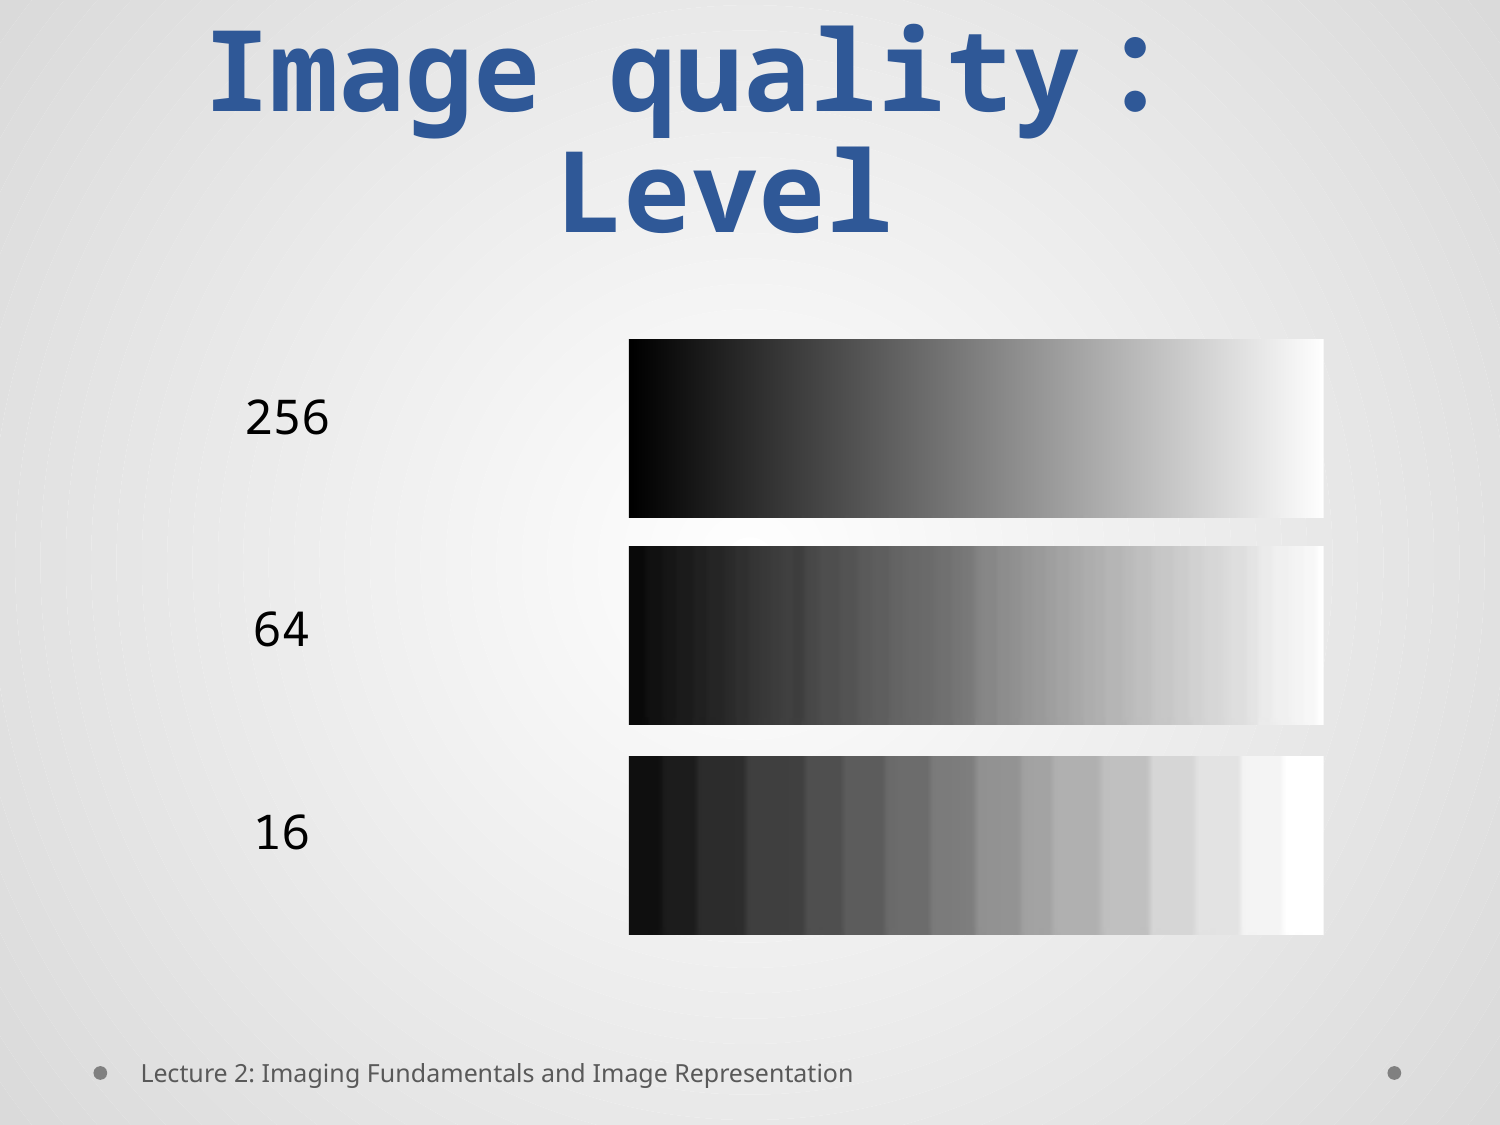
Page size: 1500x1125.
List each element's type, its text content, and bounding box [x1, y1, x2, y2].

text_box 16 [251, 800, 604, 859]
text_box 64 [251, 597, 604, 656]
text_box [628, 756, 1324, 935]
text_box 256 [242, 385, 621, 444]
text_box [628, 546, 1324, 725]
title Image quality：Level [25, 115, 1425, 263]
text_box [628, 339, 1324, 518]
